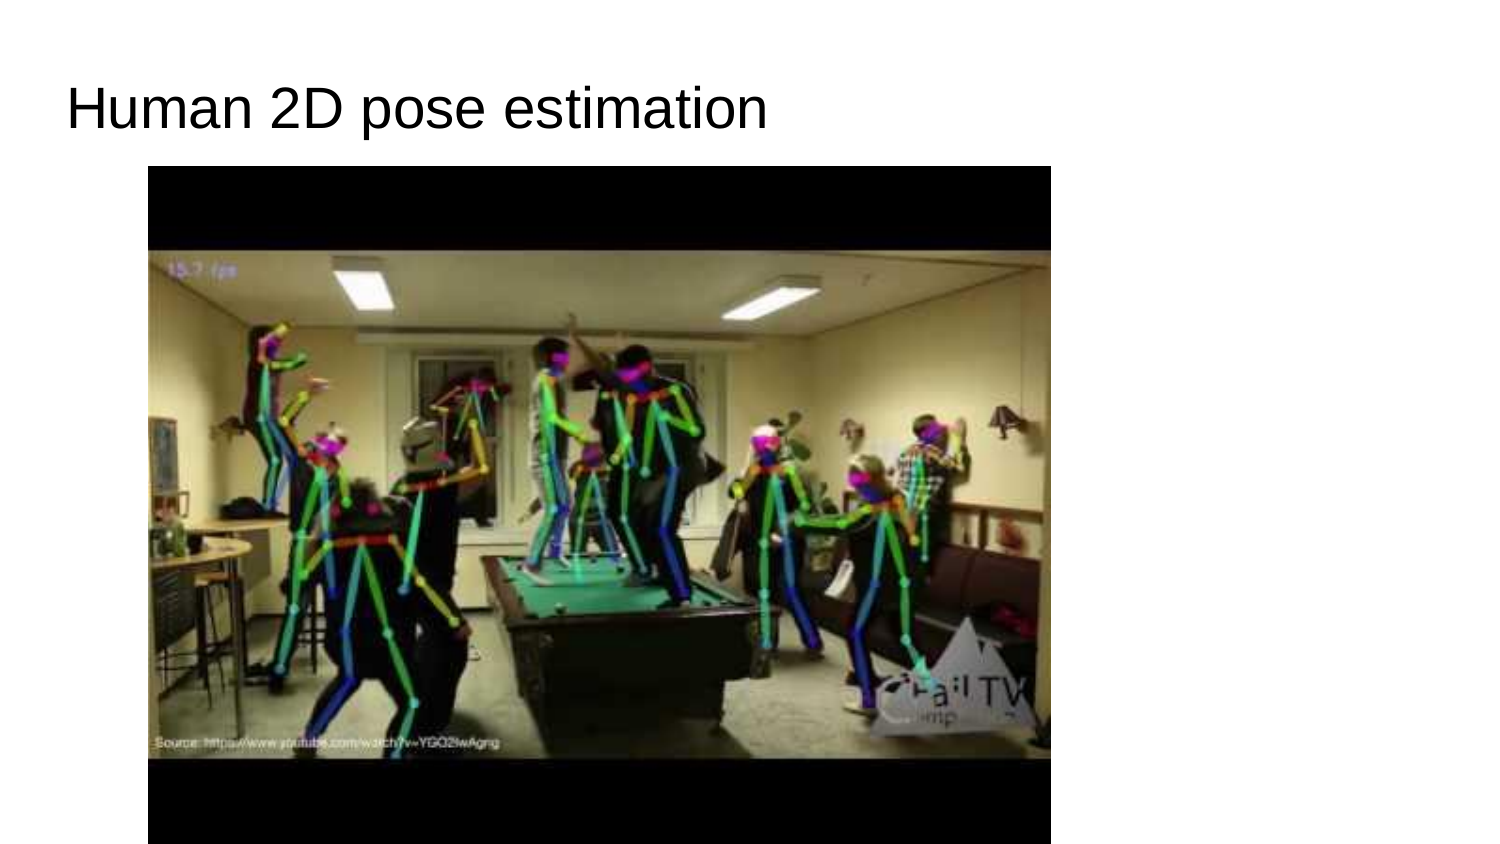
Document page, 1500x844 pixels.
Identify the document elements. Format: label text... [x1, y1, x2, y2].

picture [148, 166, 1052, 844]
title Human 2D pose estimation [51, 54, 1449, 126]
